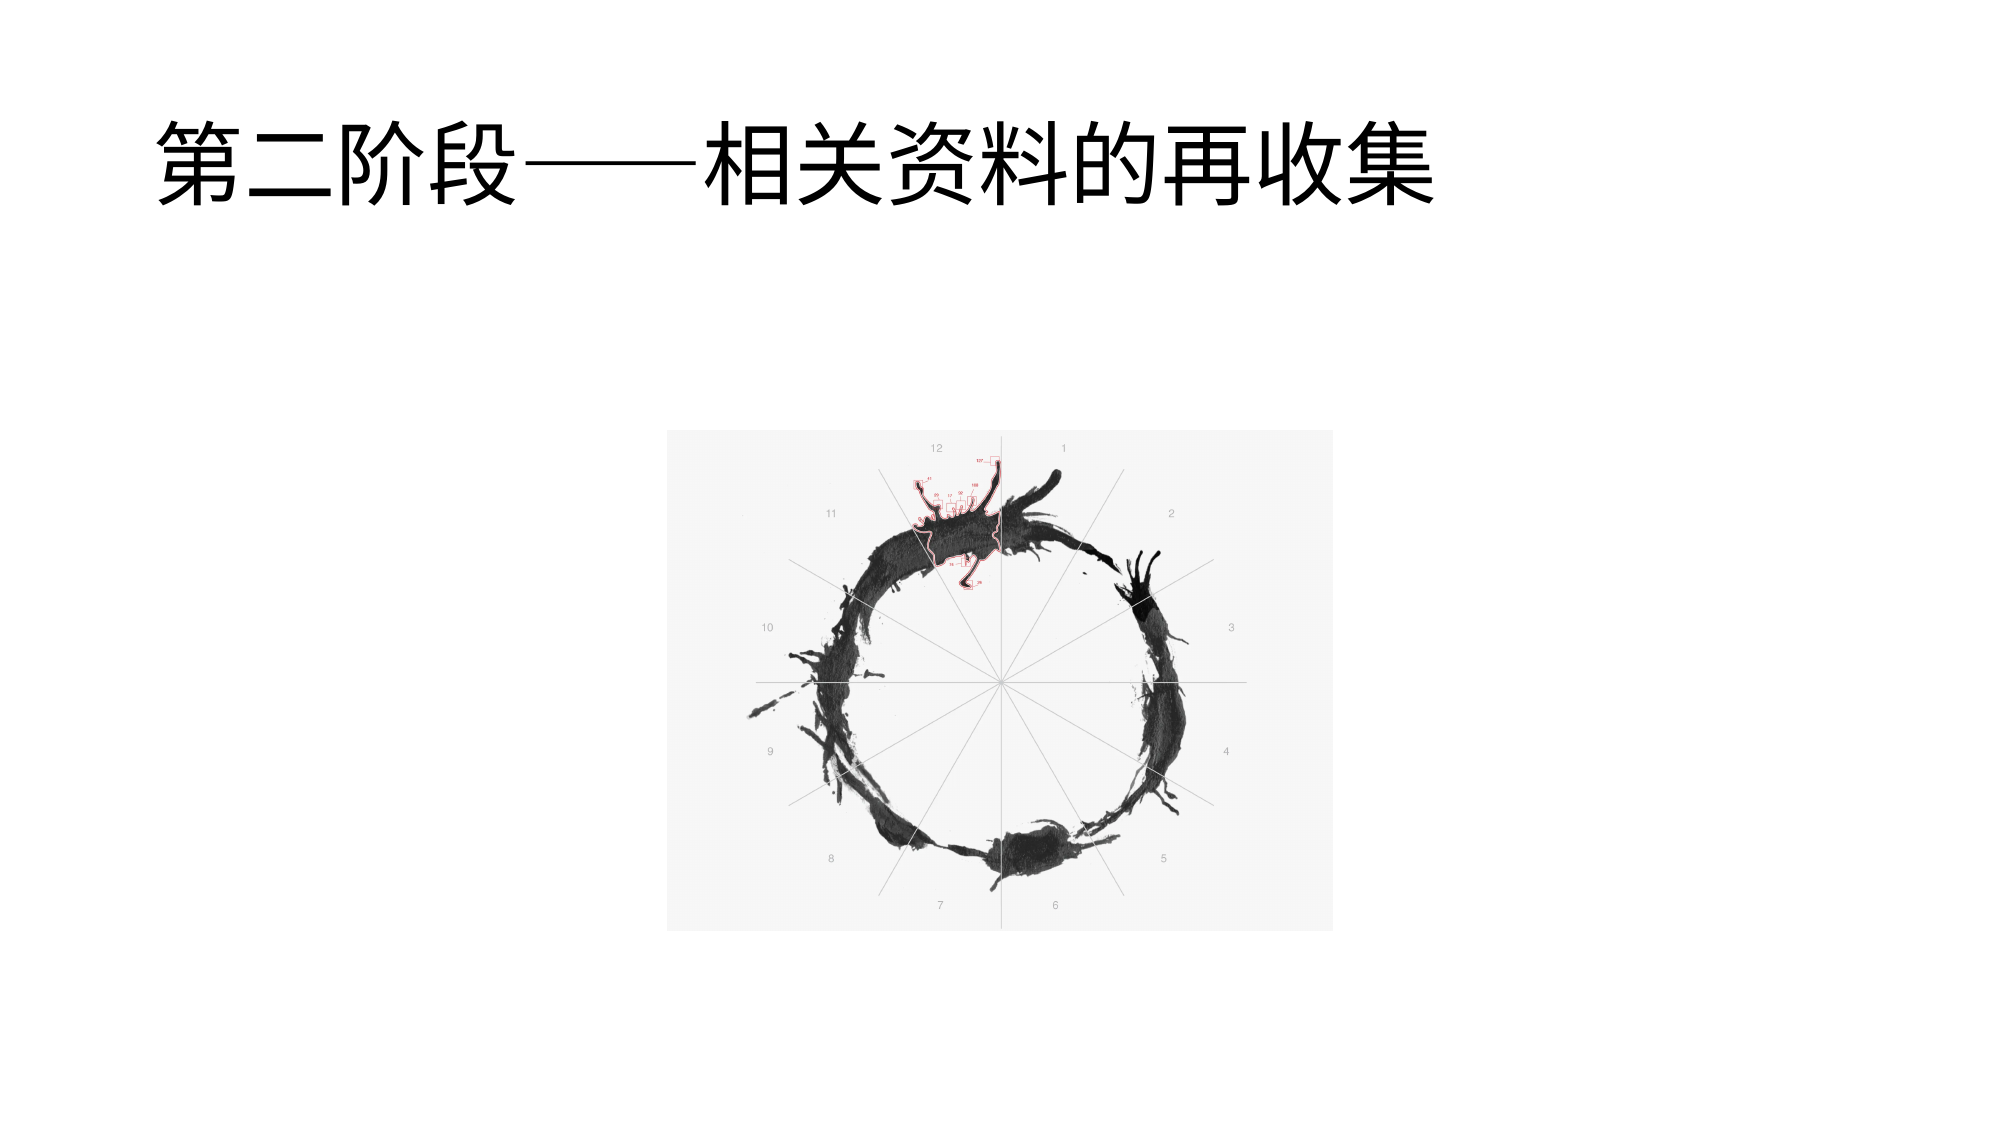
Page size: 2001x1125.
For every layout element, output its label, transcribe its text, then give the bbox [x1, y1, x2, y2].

picture [667, 430, 1333, 931]
title 第二阶段——相关资料的再收集 [137, 59, 1863, 278]
